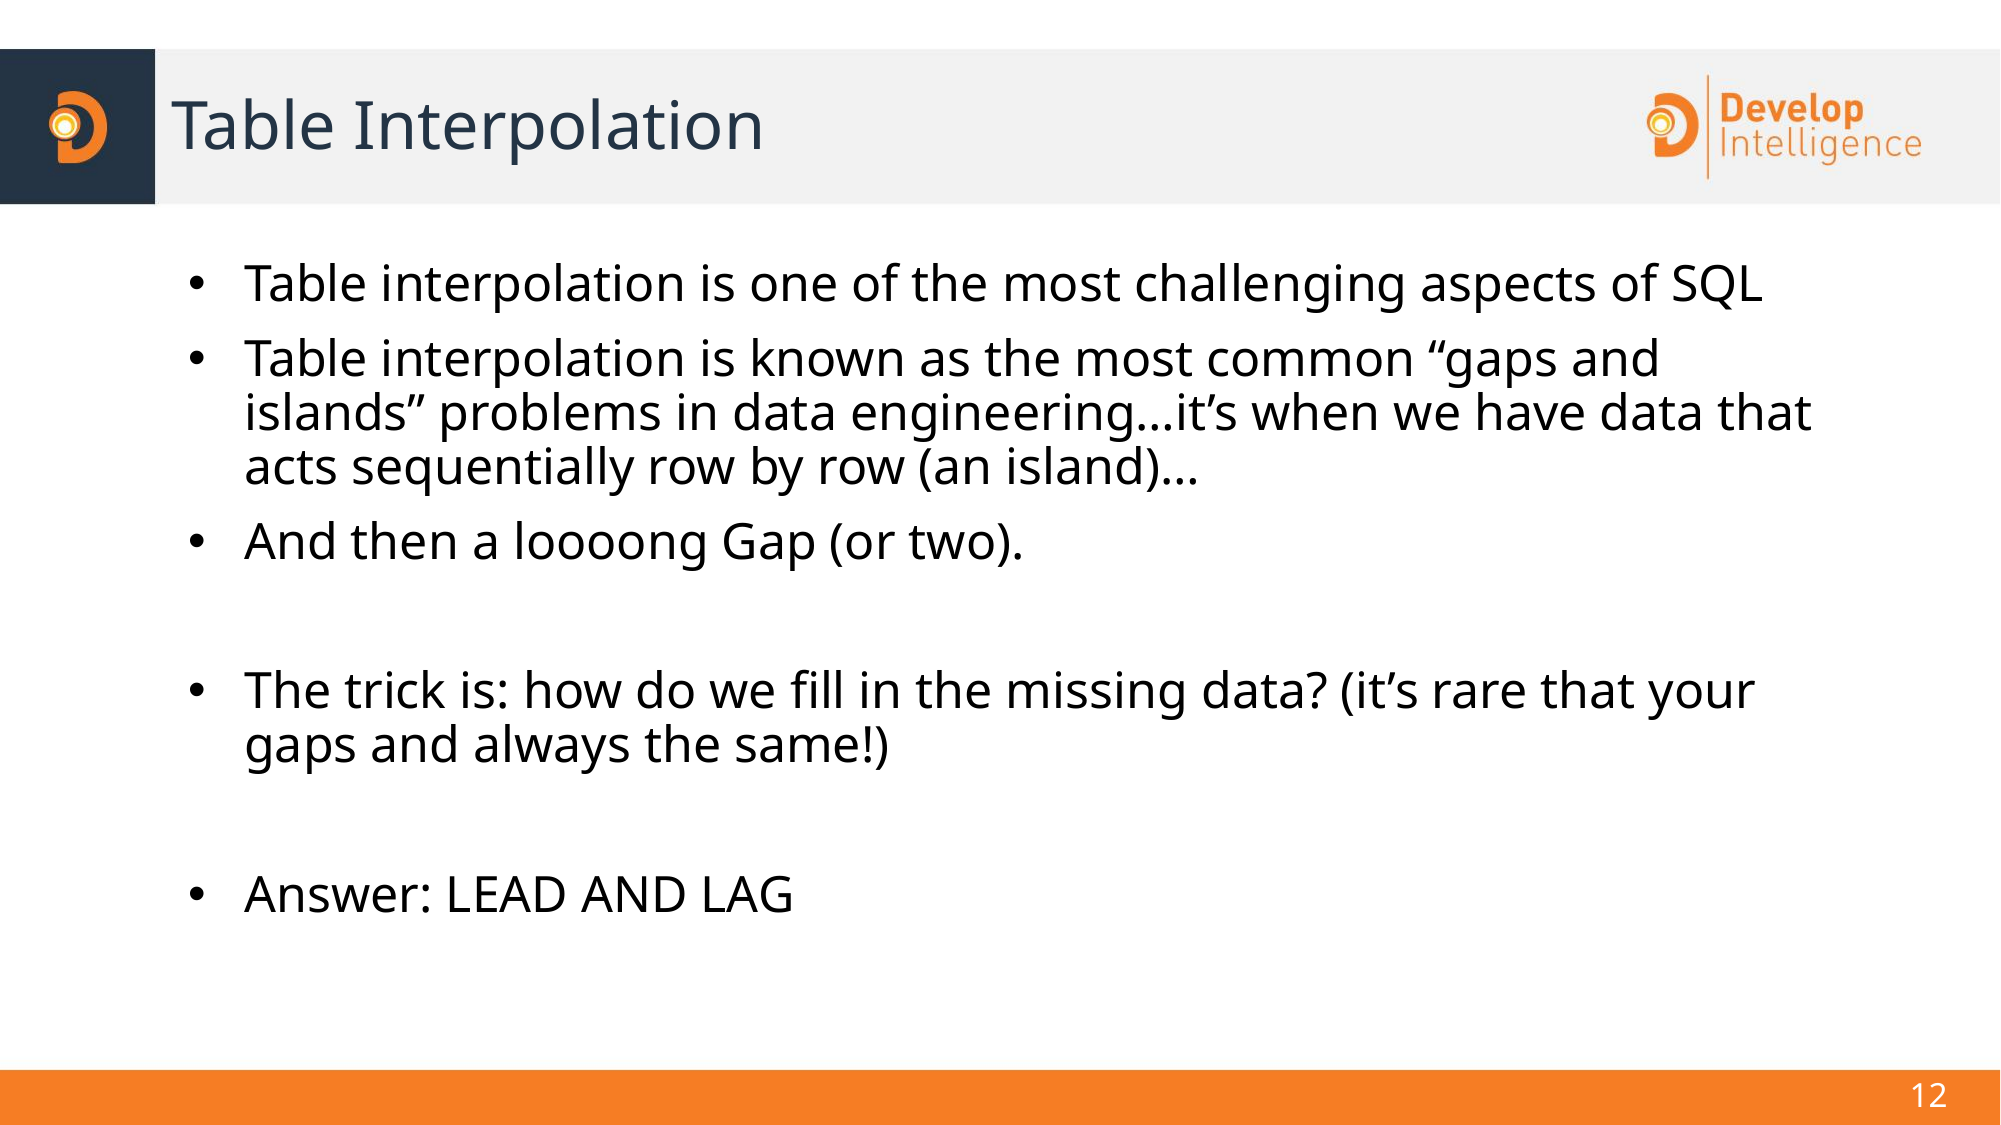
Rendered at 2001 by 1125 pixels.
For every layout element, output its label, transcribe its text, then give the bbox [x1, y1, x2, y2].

slide_number 12 [1860, 1072, 1998, 1122]
picture [0, 0, 2001, 1125]
title Table Interpolation [156, 53, 1999, 202]
list Table interpolation is one of the most challenging aspects of SQL Table interpolation is known as the most common “gaps and islands” problems in data engineering…it’s when we have data that acts sequentially row by row (an island)… And then a loooong Gap (or two). The trick is: how do we fill in the missing data? (it’s rare that your gaps and always the same!) Answer: LEAD AND LAG [135, 250, 1861, 1019]
